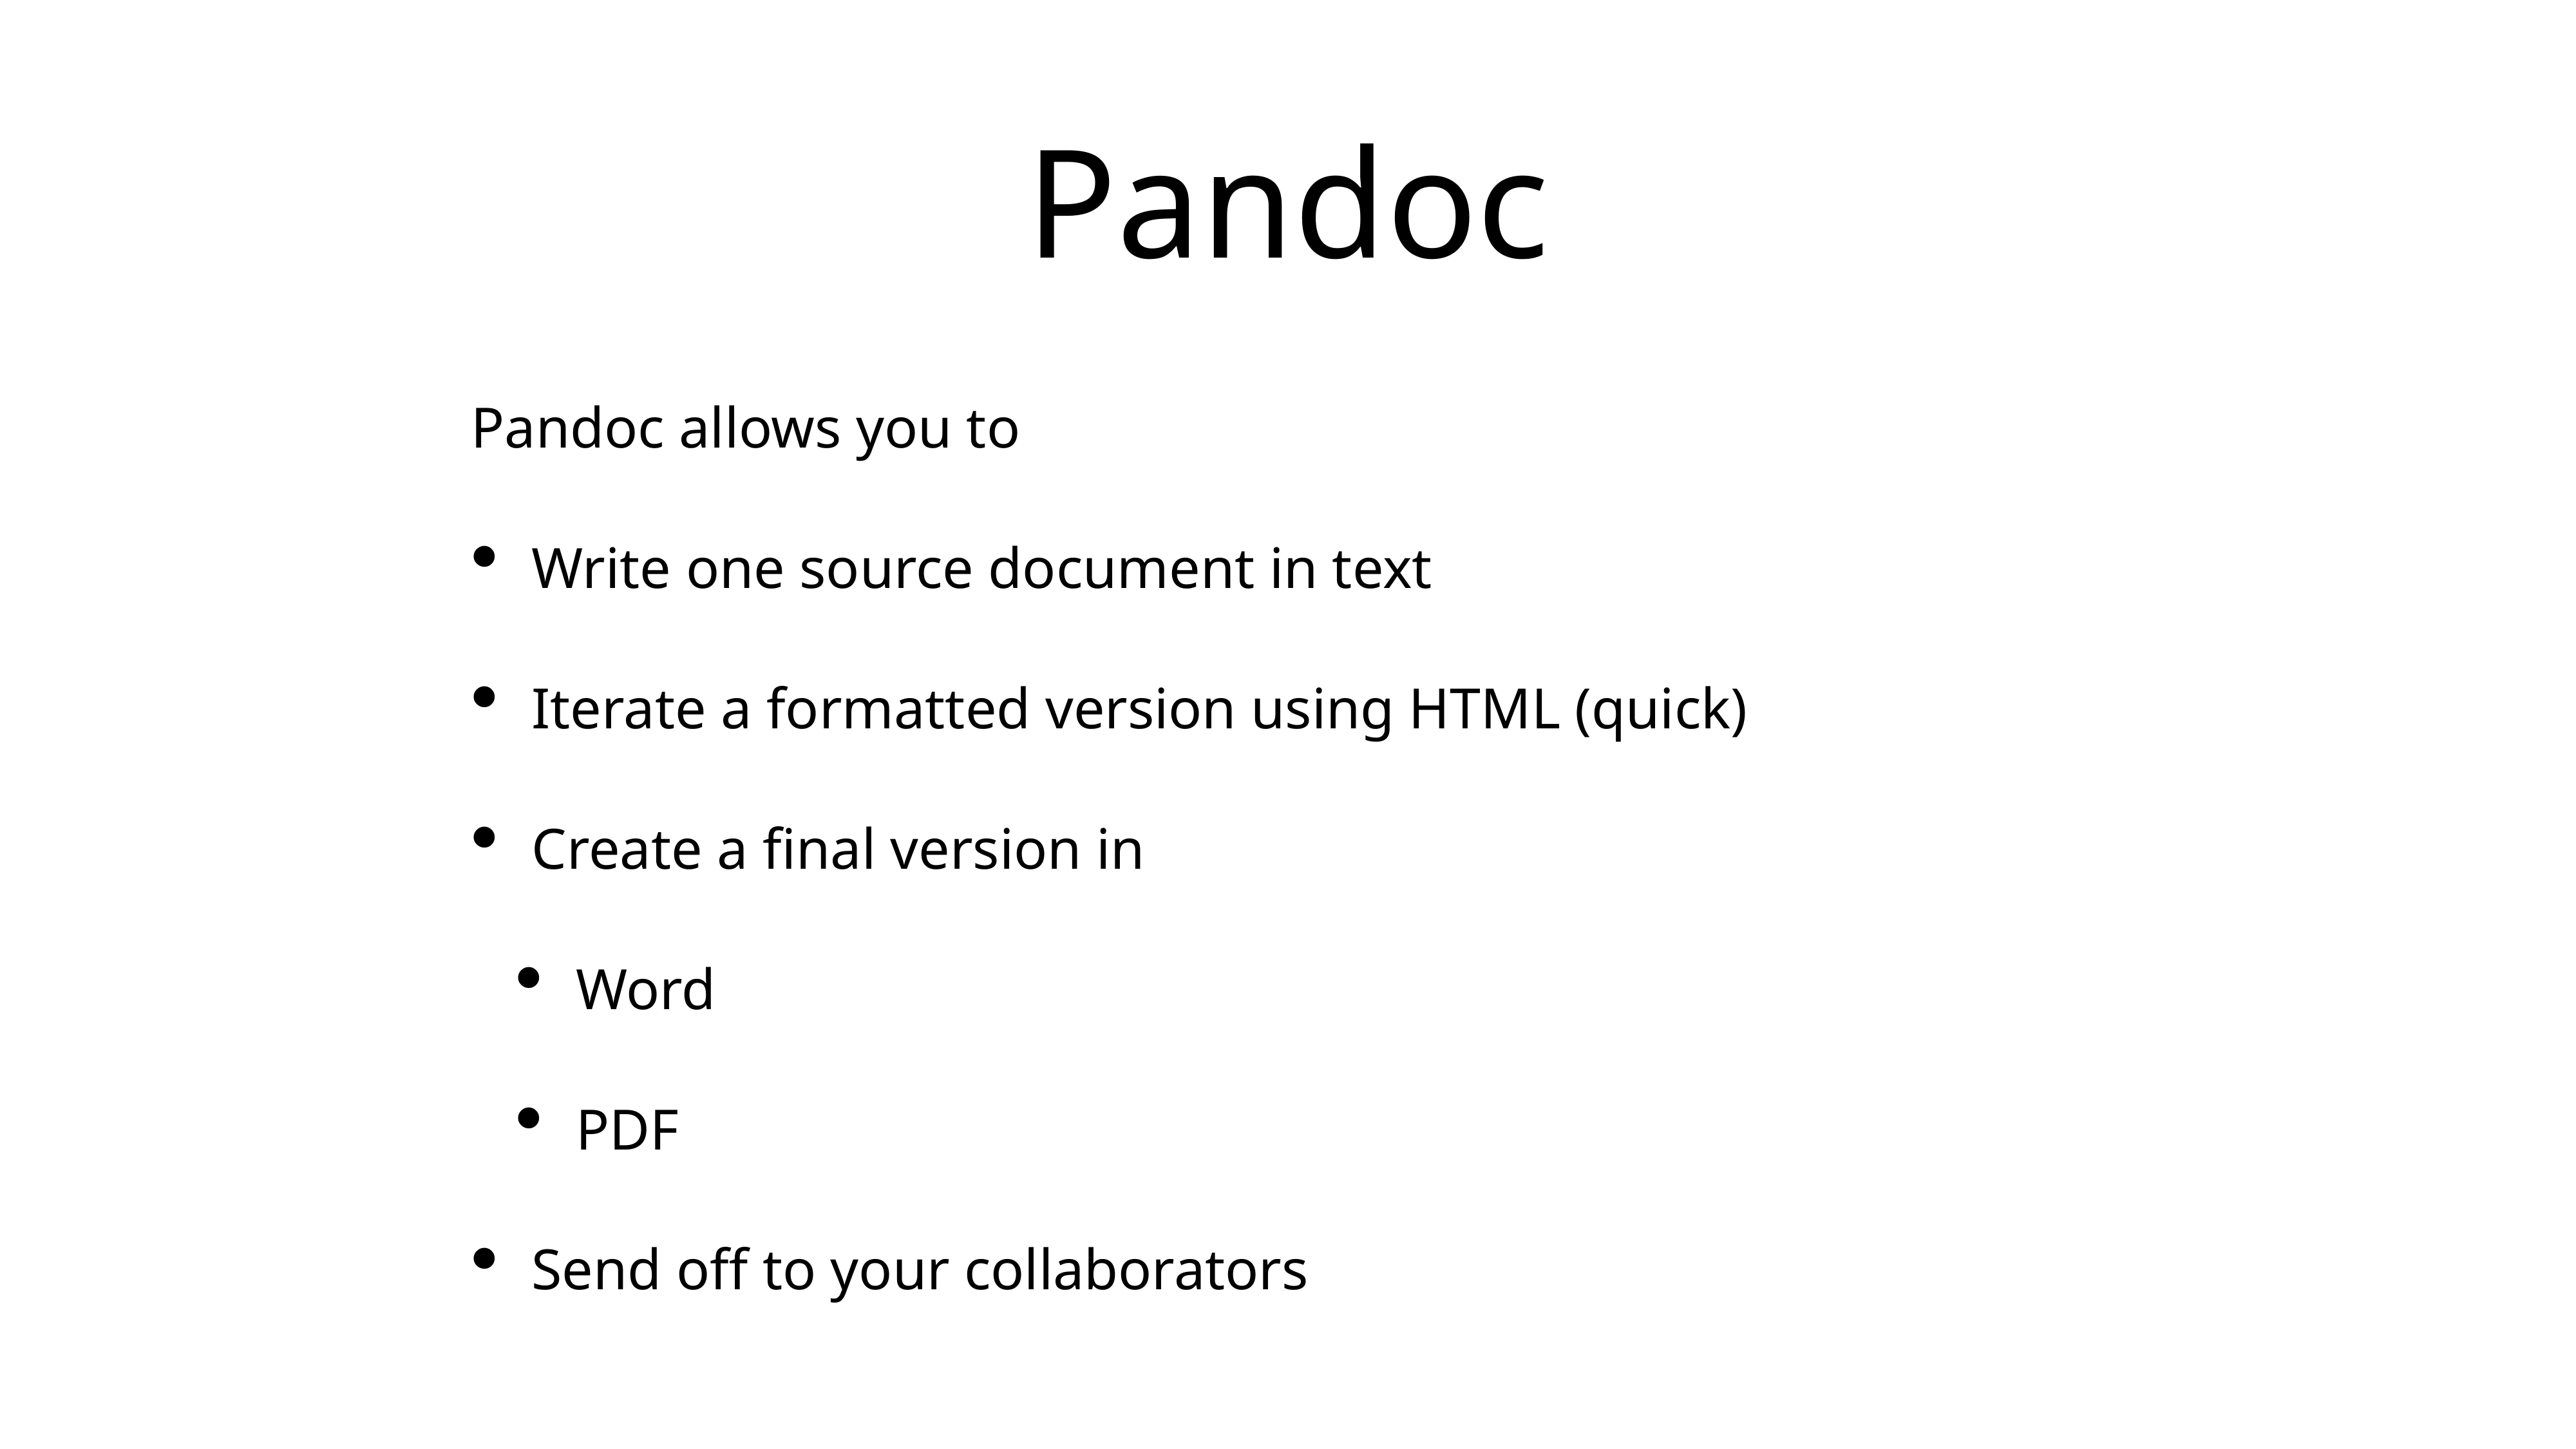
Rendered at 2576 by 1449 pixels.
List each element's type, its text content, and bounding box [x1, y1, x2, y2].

list Pandoc allows you to Write one source document in text Iterate a formatted version using HTML (quick) Create a final version in Word PDF Send off to your collaborators [463, 384, 2113, 1320]
title Pandoc [463, 37, 2113, 359]
